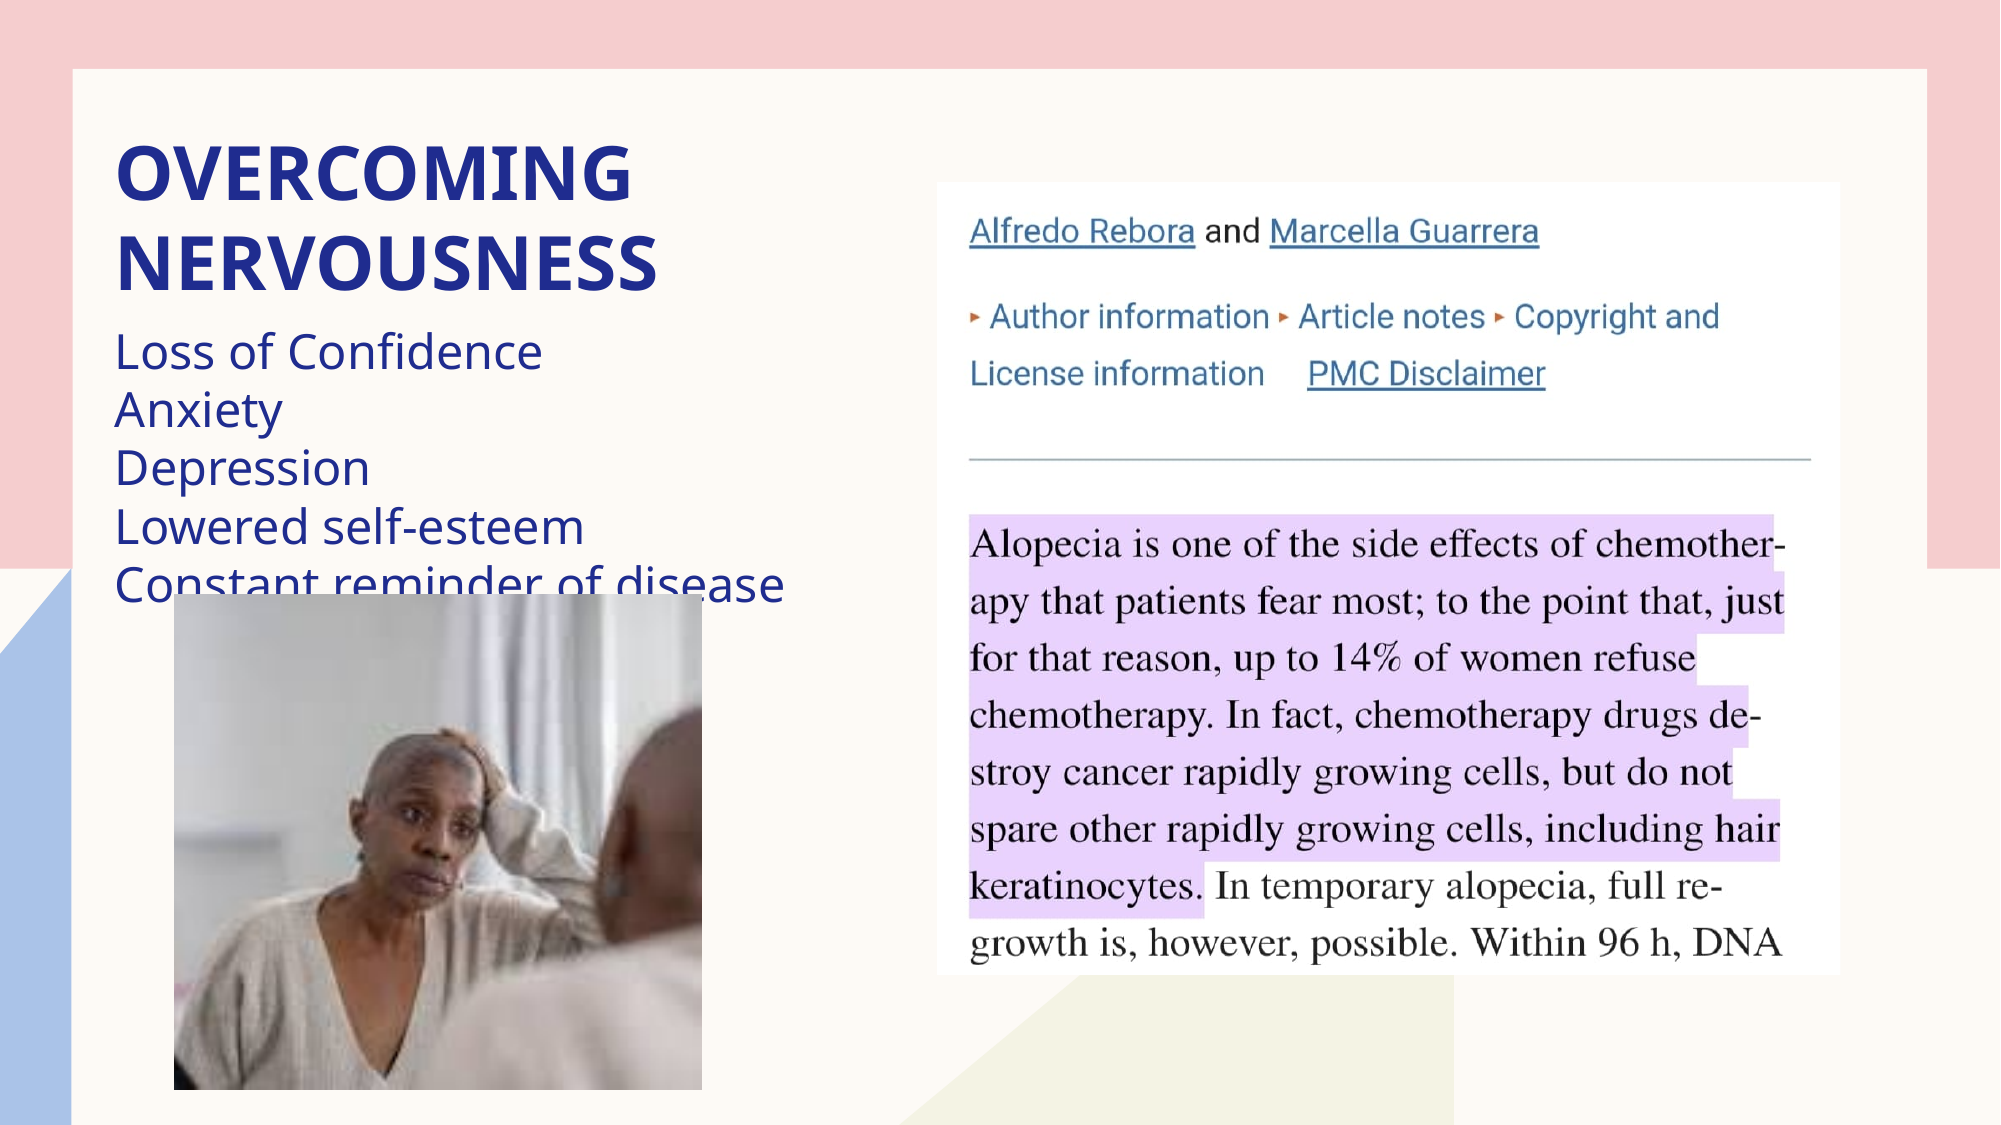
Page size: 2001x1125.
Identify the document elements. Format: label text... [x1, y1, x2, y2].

title Overcoming nervousness [100, 101, 913, 306]
list Loss of Confidence Anxiety Depression Lowered self-esteem Constant reminder of disease [100, 321, 936, 615]
picture [174, 594, 702, 1090]
picture [936, 182, 1841, 975]
